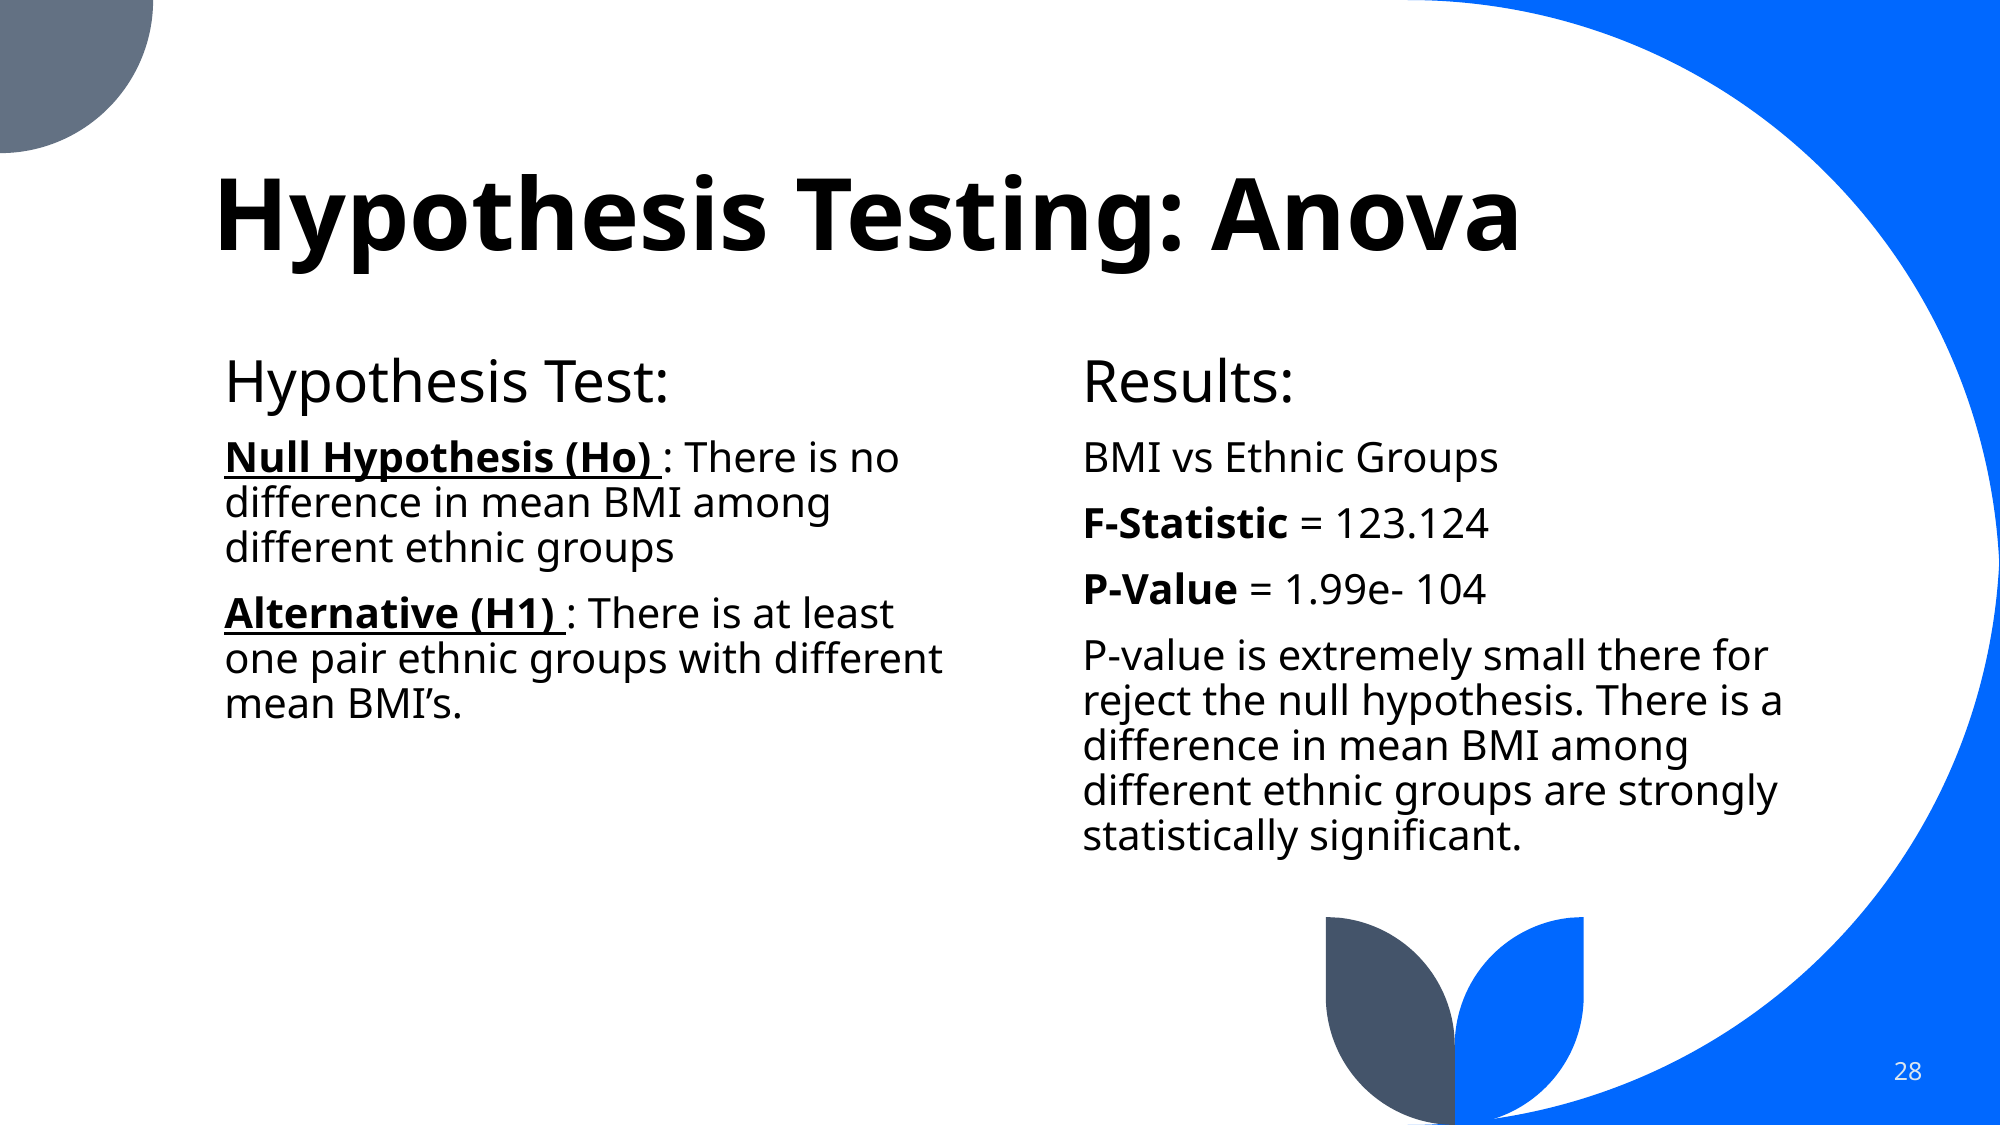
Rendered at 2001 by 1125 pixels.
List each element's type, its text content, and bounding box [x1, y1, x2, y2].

slide_number 28 [1665, 1042, 1938, 1103]
text_box Results: [1067, 344, 1833, 422]
list BMI vs Ethnic Groups F-Statistic = 123.124 P-Value = 1.99e- 104 P-value is extremely small there for reject the null hypothesis. There is a difference in mean BMI among different ethnic groups are strongly statistically significant. [1067, 429, 1833, 894]
title Hypothesis Testing: Anova [197, 22, 1803, 280]
list Null Hypothesis (Ho) : There is no difference in mean BMI among different ethnic groups Alternative (H1) : There is at least one pair ethnic groups with different mean BMI’s. [209, 429, 975, 894]
list Hypothesis Test: [209, 344, 975, 422]
